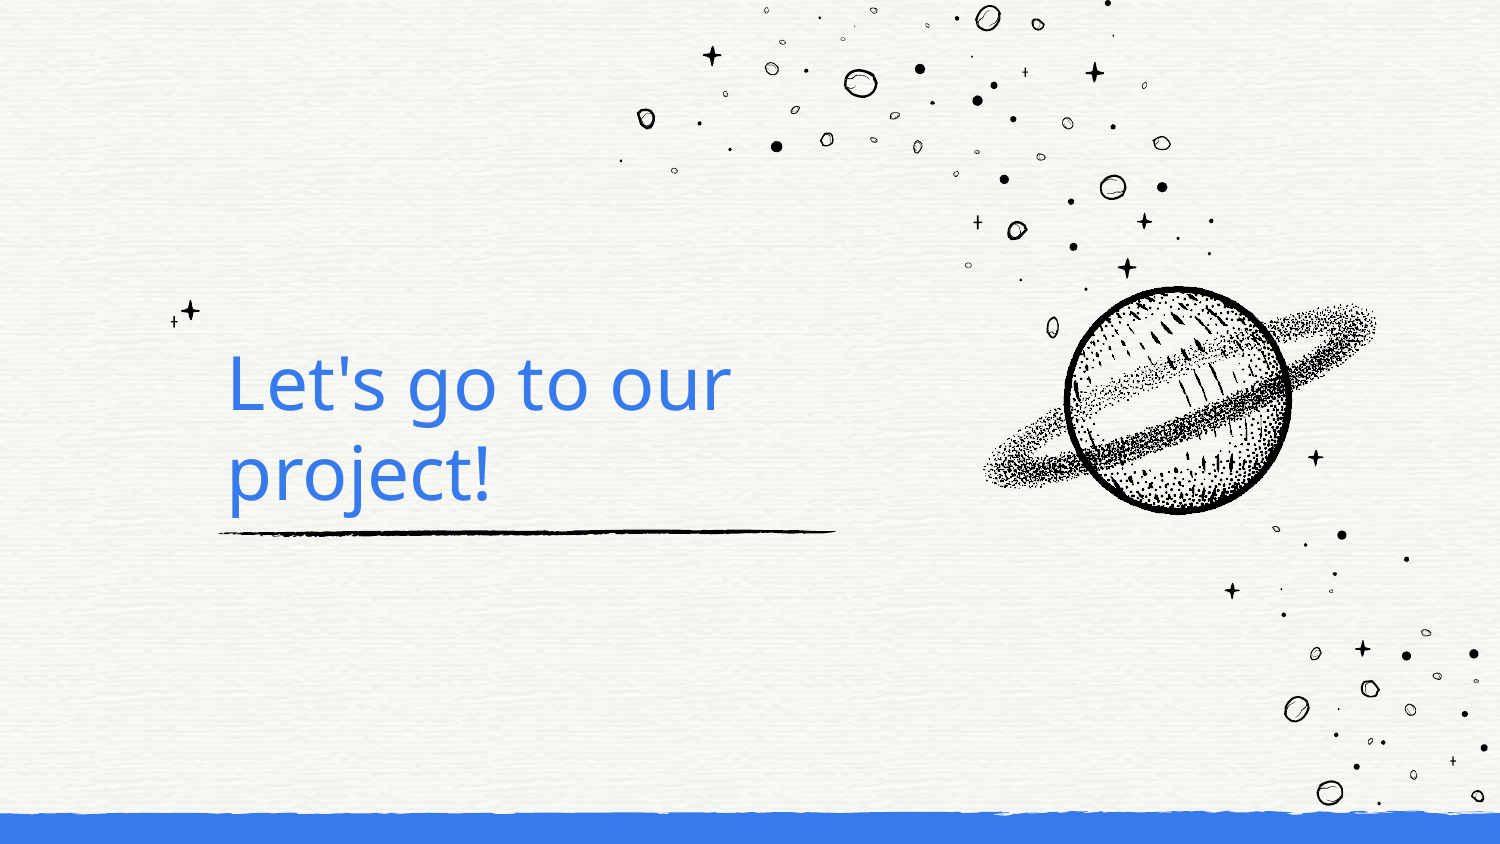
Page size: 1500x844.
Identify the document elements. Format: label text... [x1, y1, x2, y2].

text_box [217, 529, 837, 538]
title Let's go to our project! [211, 320, 924, 479]
picture [0, 0, 1500, 815]
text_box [170, 299, 201, 328]
